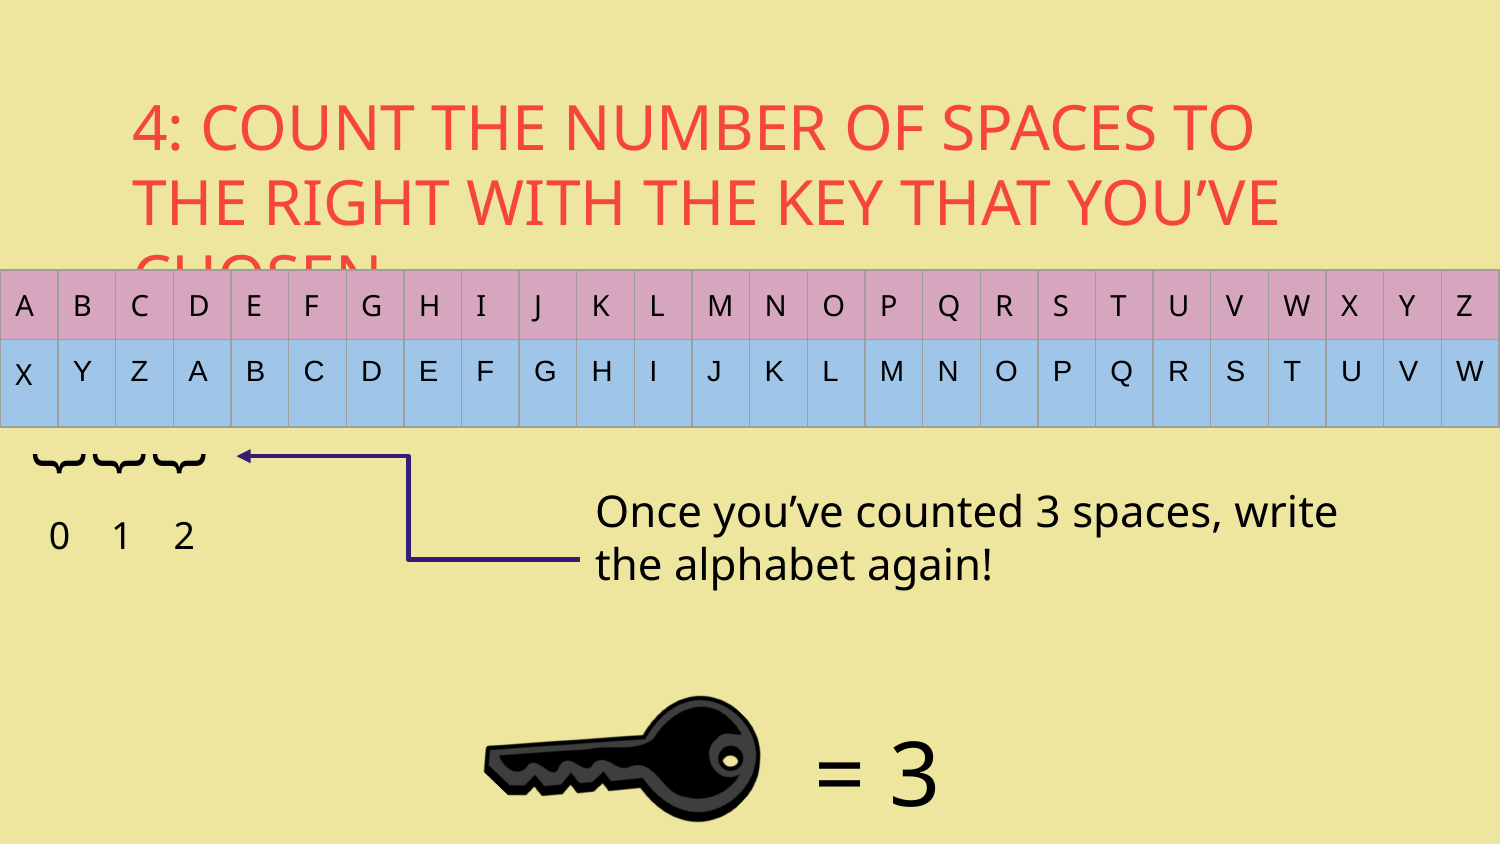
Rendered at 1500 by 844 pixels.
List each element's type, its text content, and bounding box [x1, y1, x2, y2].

table_header Y [1384, 271, 1441, 339]
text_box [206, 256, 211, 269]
table_header O [808, 271, 864, 339]
table_header W [1269, 271, 1325, 339]
table_header X [1327, 271, 1383, 339]
table_cell H [577, 340, 634, 426]
table_header Q [923, 271, 980, 339]
table_header L [635, 271, 691, 339]
text_box 1 [96, 496, 137, 566]
text_box English alphabet [138, 255, 168, 269]
table_cell Z [116, 340, 173, 421]
text_box Once you’ve counted 3 spaces, write the alphabet again! [580, 469, 1411, 651]
table_cell J [693, 340, 749, 426]
table_cell A [174, 340, 230, 421]
text_box English alphabet [901, 181, 934, 224]
table_cell U [1327, 340, 1383, 426]
text_box English alphabet [547, 181, 580, 224]
text_box English alphabet [587, 181, 620, 224]
title 4: COUNT THE NUMBER OF SPACES TO THE RIGHT WITH THE KEY THAT YOU’VE CHOSEN [116, 72, 1383, 167]
text_box English alphabet [982, 181, 1019, 224]
table_header F [289, 271, 346, 339]
table_cell L [808, 340, 864, 426]
text_box English alphabet [220, 181, 243, 224]
table_cell F [462, 340, 518, 426]
text_box English alphabet [173, 181, 206, 224]
table_cell S [1211, 340, 1268, 426]
text_box English alphabet [1069, 181, 1101, 224]
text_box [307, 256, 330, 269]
table_cell D [347, 340, 403, 426]
table_cell P [1039, 340, 1095, 426]
text_box { [120, 421, 237, 491]
table_cell R [1154, 340, 1210, 426]
table_cell I [635, 340, 691, 426]
table_header E [232, 271, 288, 339]
table_header B [59, 271, 115, 339]
picture [473, 603, 785, 844]
table_header Z [1442, 271, 1498, 339]
text_box English alphabet [685, 181, 718, 224]
table_header I [462, 271, 518, 339]
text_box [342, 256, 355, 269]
table_header U [1154, 271, 1210, 339]
text_box English alphabet [1105, 180, 1145, 225]
text_box English alphabet [305, 181, 320, 224]
text_box English alphabet [527, 181, 542, 224]
table_header V [1211, 271, 1268, 339]
text_box 0 [33, 496, 74, 566]
table_header N [750, 271, 807, 339]
table_header A [1, 271, 57, 339]
table_header S [1039, 271, 1095, 339]
table_cell Q [1096, 340, 1152, 426]
text_box { [61, 421, 120, 491]
table_cell V [1384, 340, 1441, 426]
table_cell M [866, 340, 922, 426]
text_box English alphabet [820, 181, 843, 224]
table_header C [116, 271, 173, 339]
table_cell E [405, 340, 461, 426]
table_cell N [923, 340, 980, 426]
text_box English alphabet [270, 255, 295, 269]
text_box English alphabet [1017, 181, 1050, 224]
text_box = 3 [799, 702, 972, 815]
text_box English alphabet [270, 181, 299, 224]
text_box English alphabet [1253, 181, 1276, 224]
table_cell K [750, 340, 807, 426]
table_header K [577, 271, 634, 339]
text_box 2 [158, 496, 199, 566]
text_box English alphabet [468, 181, 522, 224]
table_header D [174, 271, 230, 339]
table_header T [1096, 271, 1152, 339]
table_cell G [520, 340, 576, 426]
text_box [236, 455, 581, 560]
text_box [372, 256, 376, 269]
table_cell T [1269, 340, 1325, 426]
text_box English alphabet [133, 181, 166, 224]
table_header H [405, 271, 461, 339]
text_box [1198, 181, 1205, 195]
text_box English alphabet [731, 181, 754, 224]
table_header G [347, 271, 403, 339]
table_header P [866, 271, 922, 339]
text_box English alphabet [1156, 181, 1189, 225]
table_cell B [232, 340, 288, 426]
text_box English alphabet [850, 181, 882, 224]
text_box English alphabet [327, 180, 363, 225]
text_box English alphabet [376, 181, 409, 224]
text_box { [1, 421, 61, 491]
table_cell W [1442, 340, 1498, 426]
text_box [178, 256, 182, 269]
text_box English alphabet [223, 255, 260, 269]
text_box English alphabet [782, 181, 812, 224]
table_header M [693, 271, 749, 339]
table_cell O [981, 340, 1037, 426]
table_cell Y [59, 340, 115, 421]
table_header R [981, 271, 1037, 339]
table_cell C [289, 340, 346, 426]
text_box English alphabet [644, 181, 677, 224]
text_box English alphabet [416, 181, 449, 224]
text_box English alphabet [1209, 181, 1244, 224]
table_cell X [1, 340, 57, 421]
text_box English alphabet [941, 181, 974, 224]
table_header J [520, 271, 576, 339]
